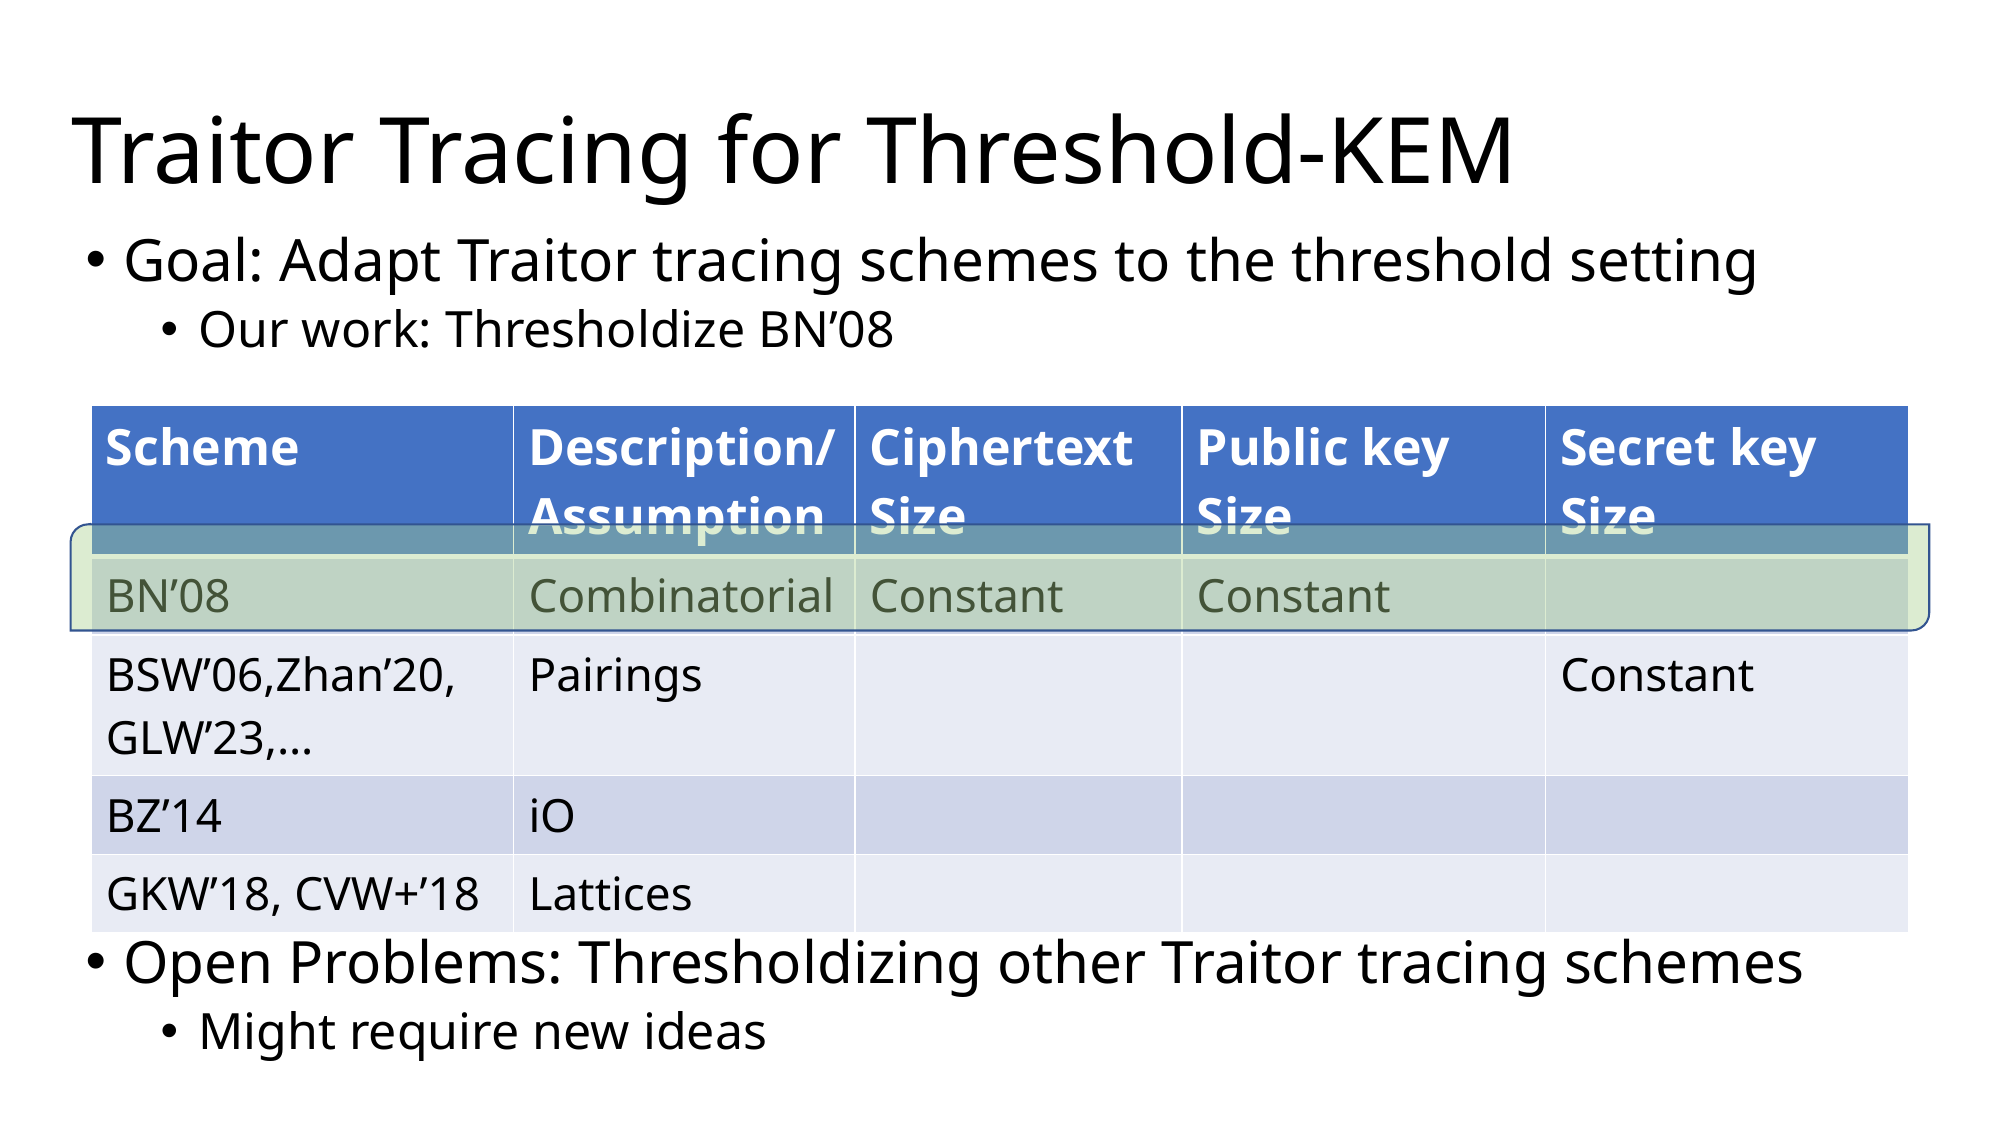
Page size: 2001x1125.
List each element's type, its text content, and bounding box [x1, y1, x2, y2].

title Traitor Tracing for Threshold-KEM [56, 44, 1782, 263]
text_box [69, 522, 1931, 632]
list Goal: Adapt Traitor tracing schemes to the threshold setting Our work: Thresholdize BN’08 Open Problems: Thresholdizing other Traitor tracing schemes Might require new ideas [70, 223, 1981, 1125]
